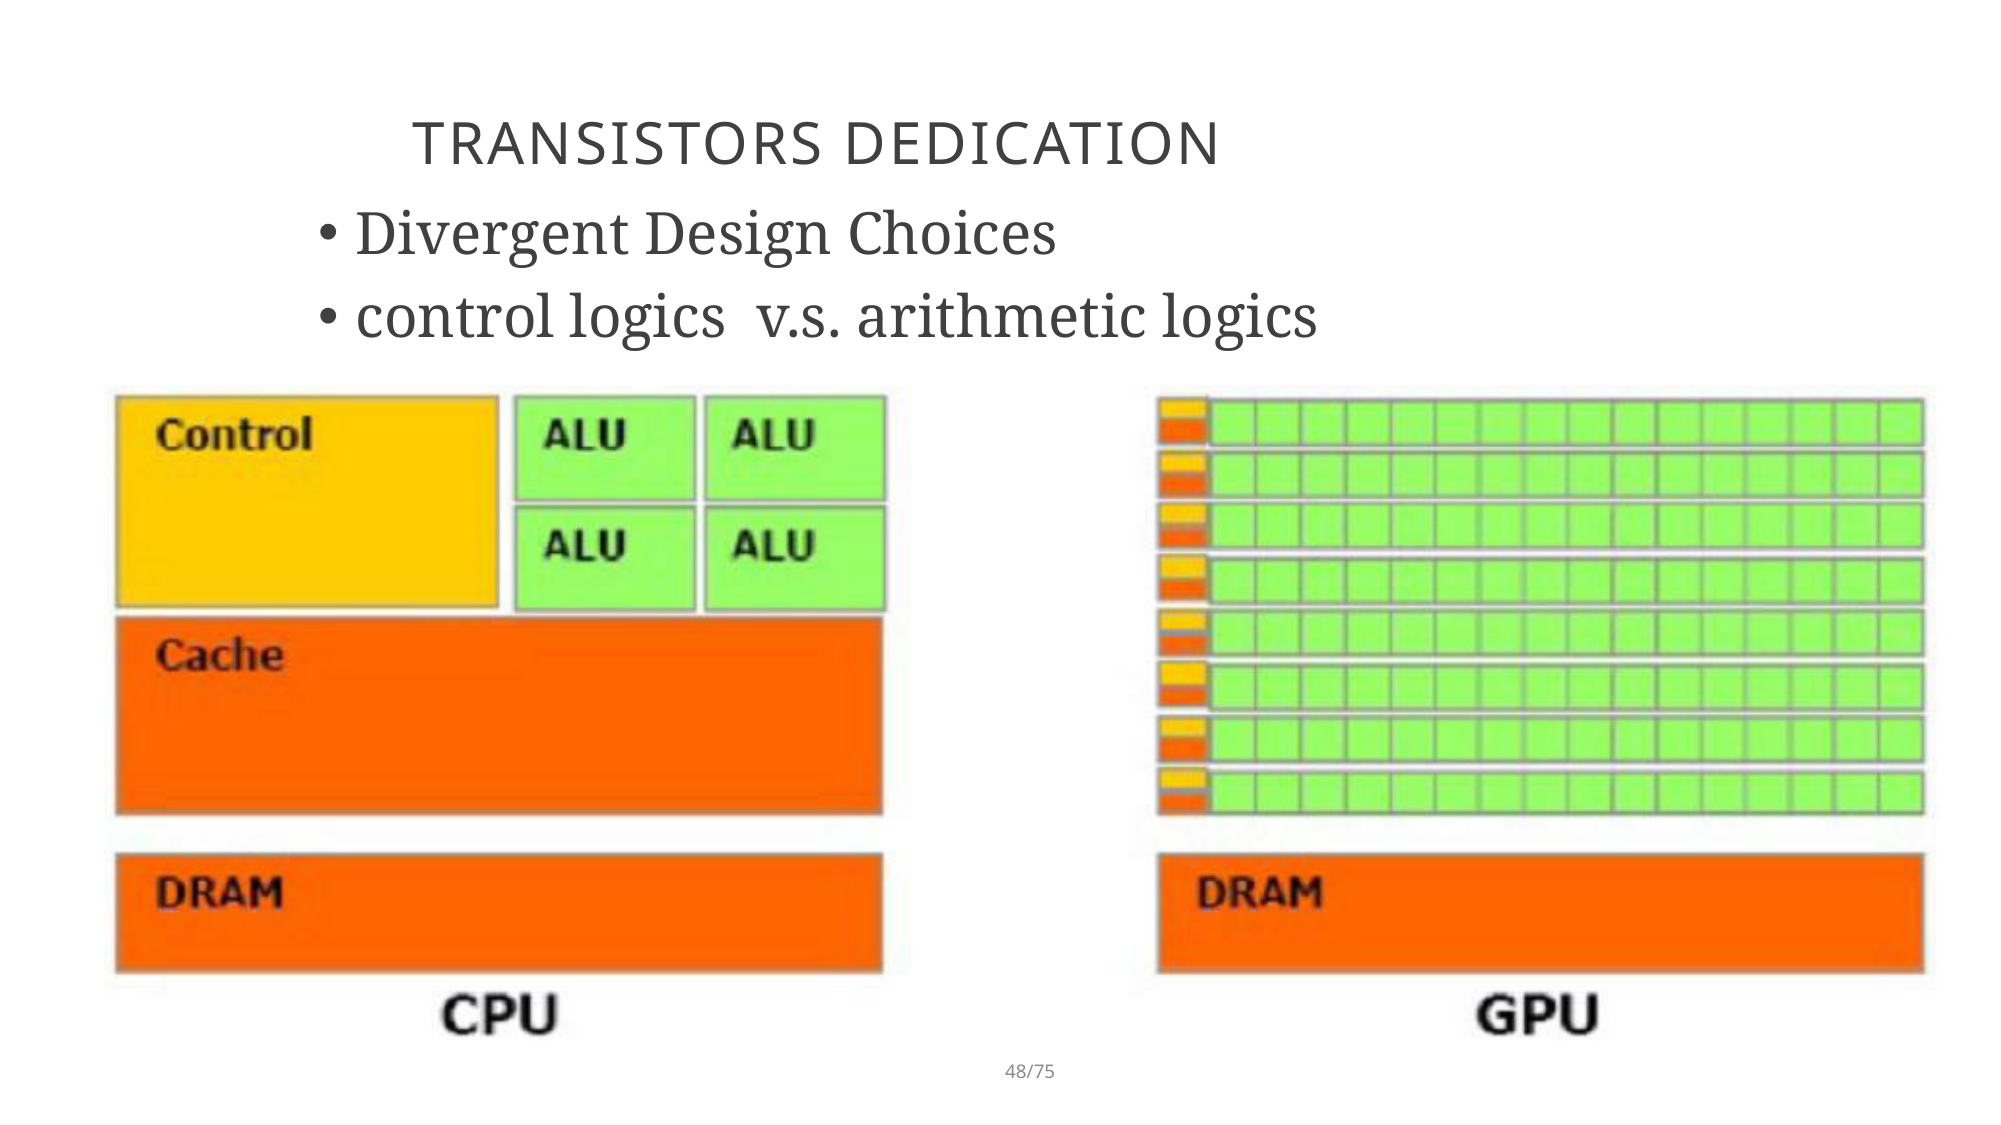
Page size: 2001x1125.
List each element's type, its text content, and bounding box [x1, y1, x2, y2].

picture [104, 385, 1940, 1042]
slide_number 48/75 [908, 1042, 1071, 1103]
list Divergent Design Choices control logics v.s. arithmetic logics [303, 196, 1674, 385]
title Transistors Dedication [397, 31, 1707, 185]
